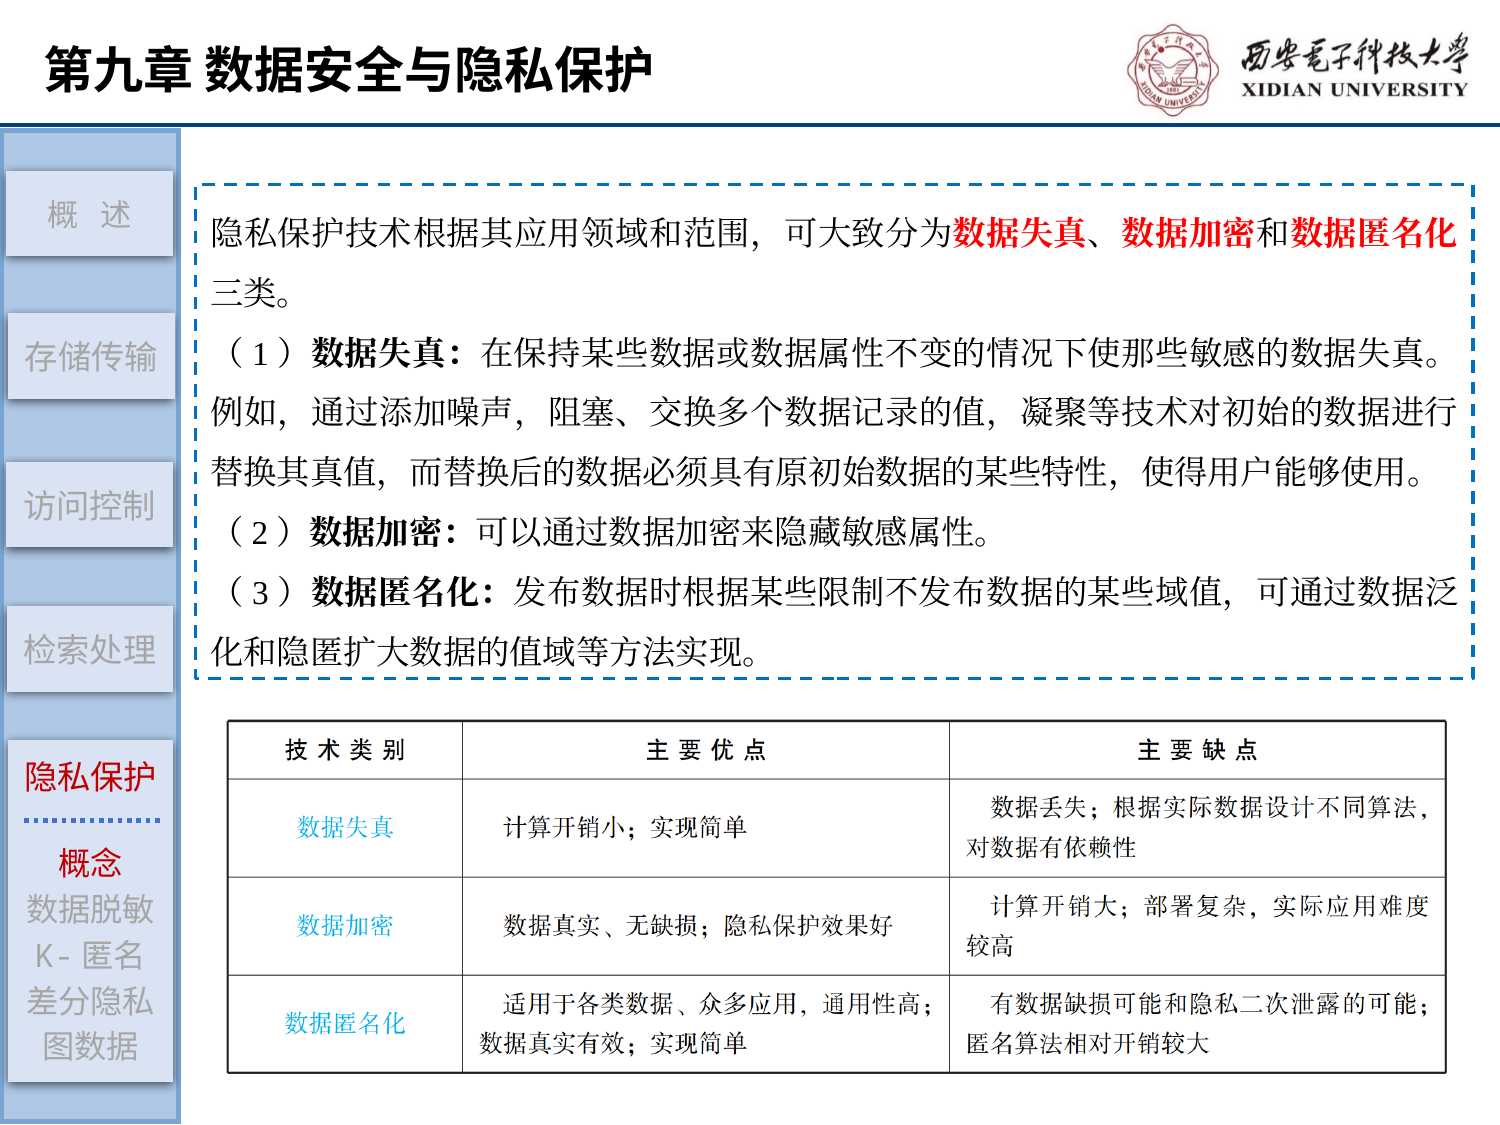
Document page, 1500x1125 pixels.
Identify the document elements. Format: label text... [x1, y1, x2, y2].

picture [216, 715, 1461, 1083]
text_box 隐私保护技术根据其应用领域和范围，可大致分为数据失真、数据加密和数据匿名化三类。 （1）数据失真：在保持某些数据或数据属性不变的情况下使那些敏感的数据失真。例如，通过添加噪声，阻塞、交换多个数据记录的值，凝聚等技术对初始的数据进行替换其真值，而替换后的数据必须具有原初始数据的某些特性，使得用户能够使用。 （2）数据加密：可以通过数据加密来隐藏敏感属性。 （3）数据匿名化：发布数据时根据某些限制不发布数据的某些域值，可通过数据泛化和隐匿扩大数据的值域等方法实现。 [195, 184, 1473, 679]
picture [1123, 19, 1472, 121]
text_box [1, 130, 179, 1122]
